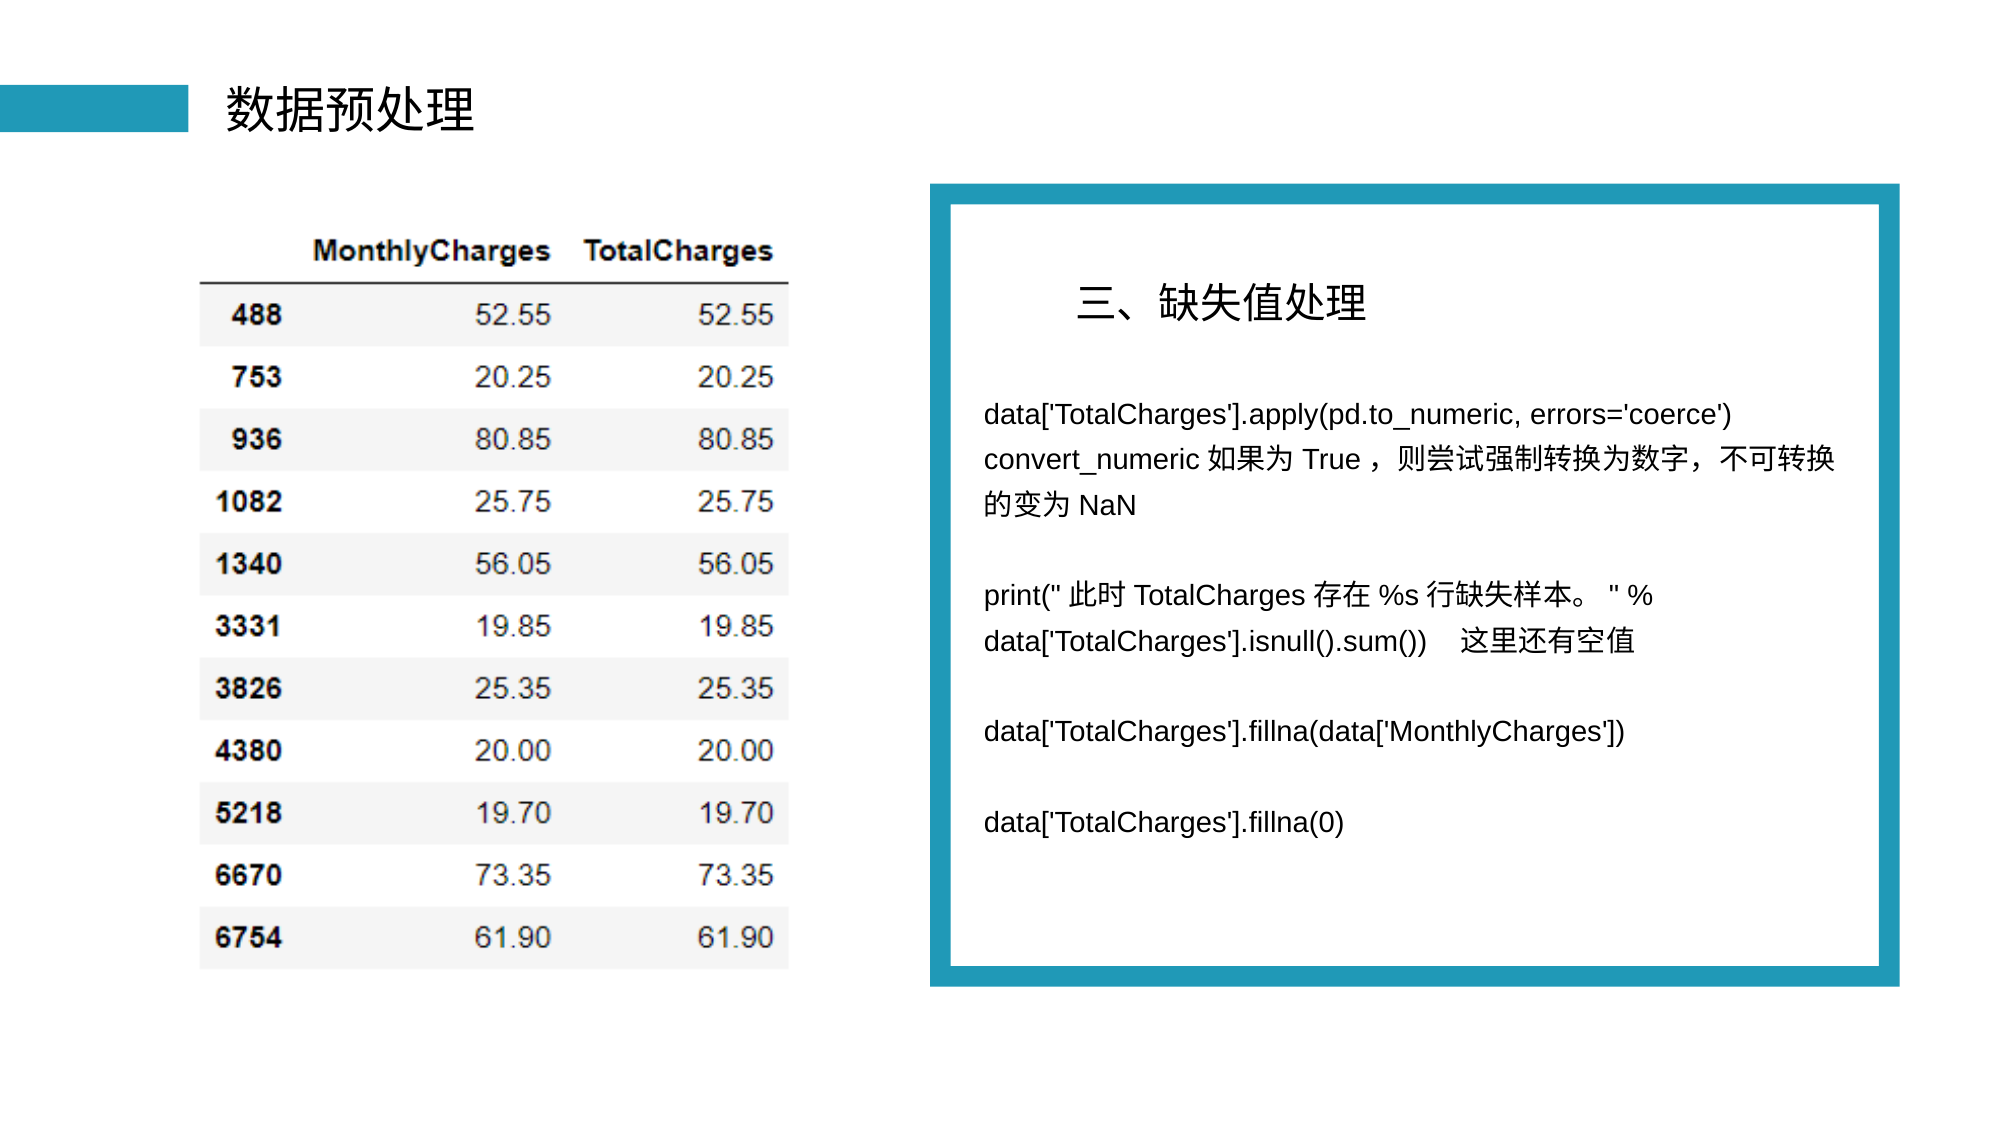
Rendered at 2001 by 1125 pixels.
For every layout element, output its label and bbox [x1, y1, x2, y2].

picture [109, 230, 855, 987]
text_box [0, 70, 620, 147]
text_box [929, 183, 1900, 987]
